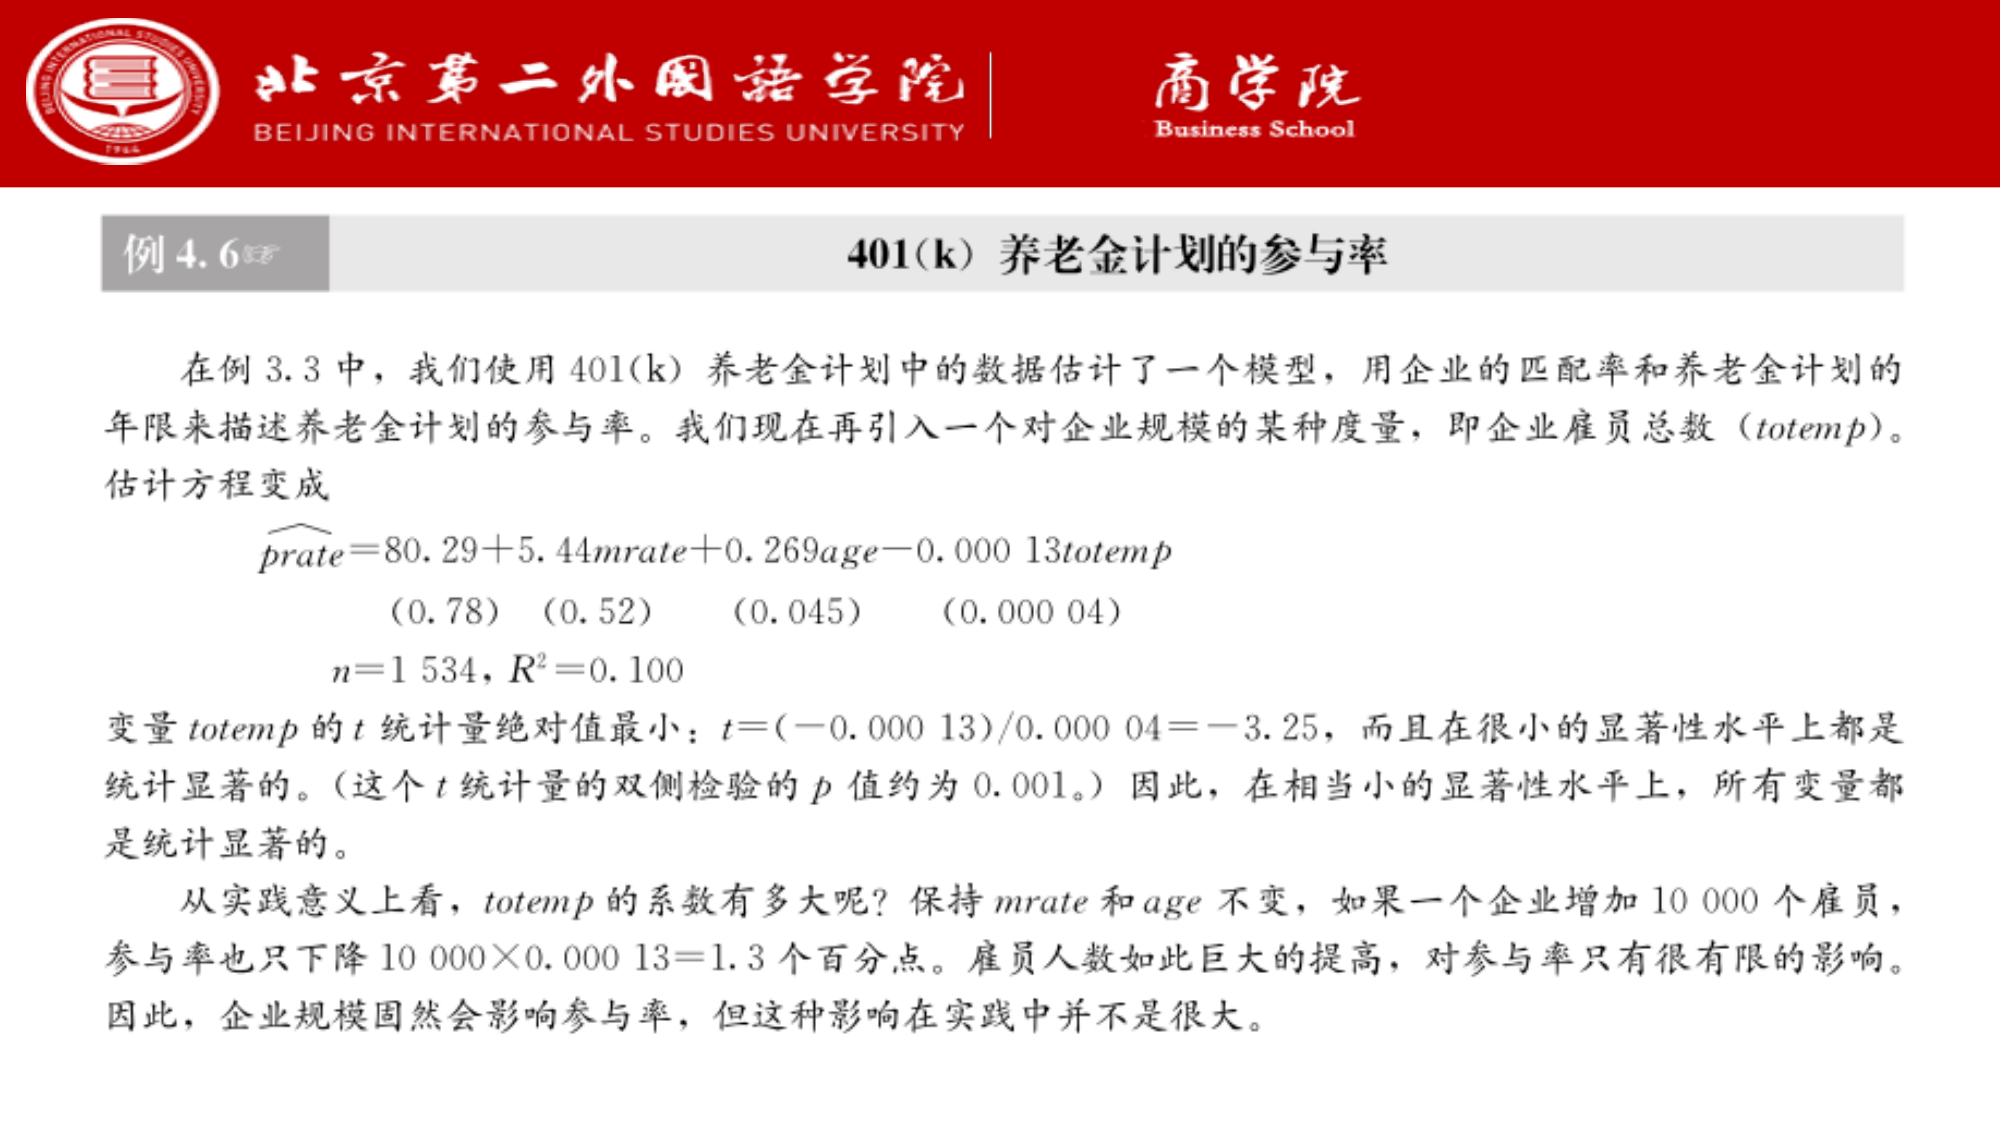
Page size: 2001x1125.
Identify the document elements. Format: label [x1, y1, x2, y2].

picture [90, 208, 1917, 1047]
picture [26, 18, 1693, 165]
